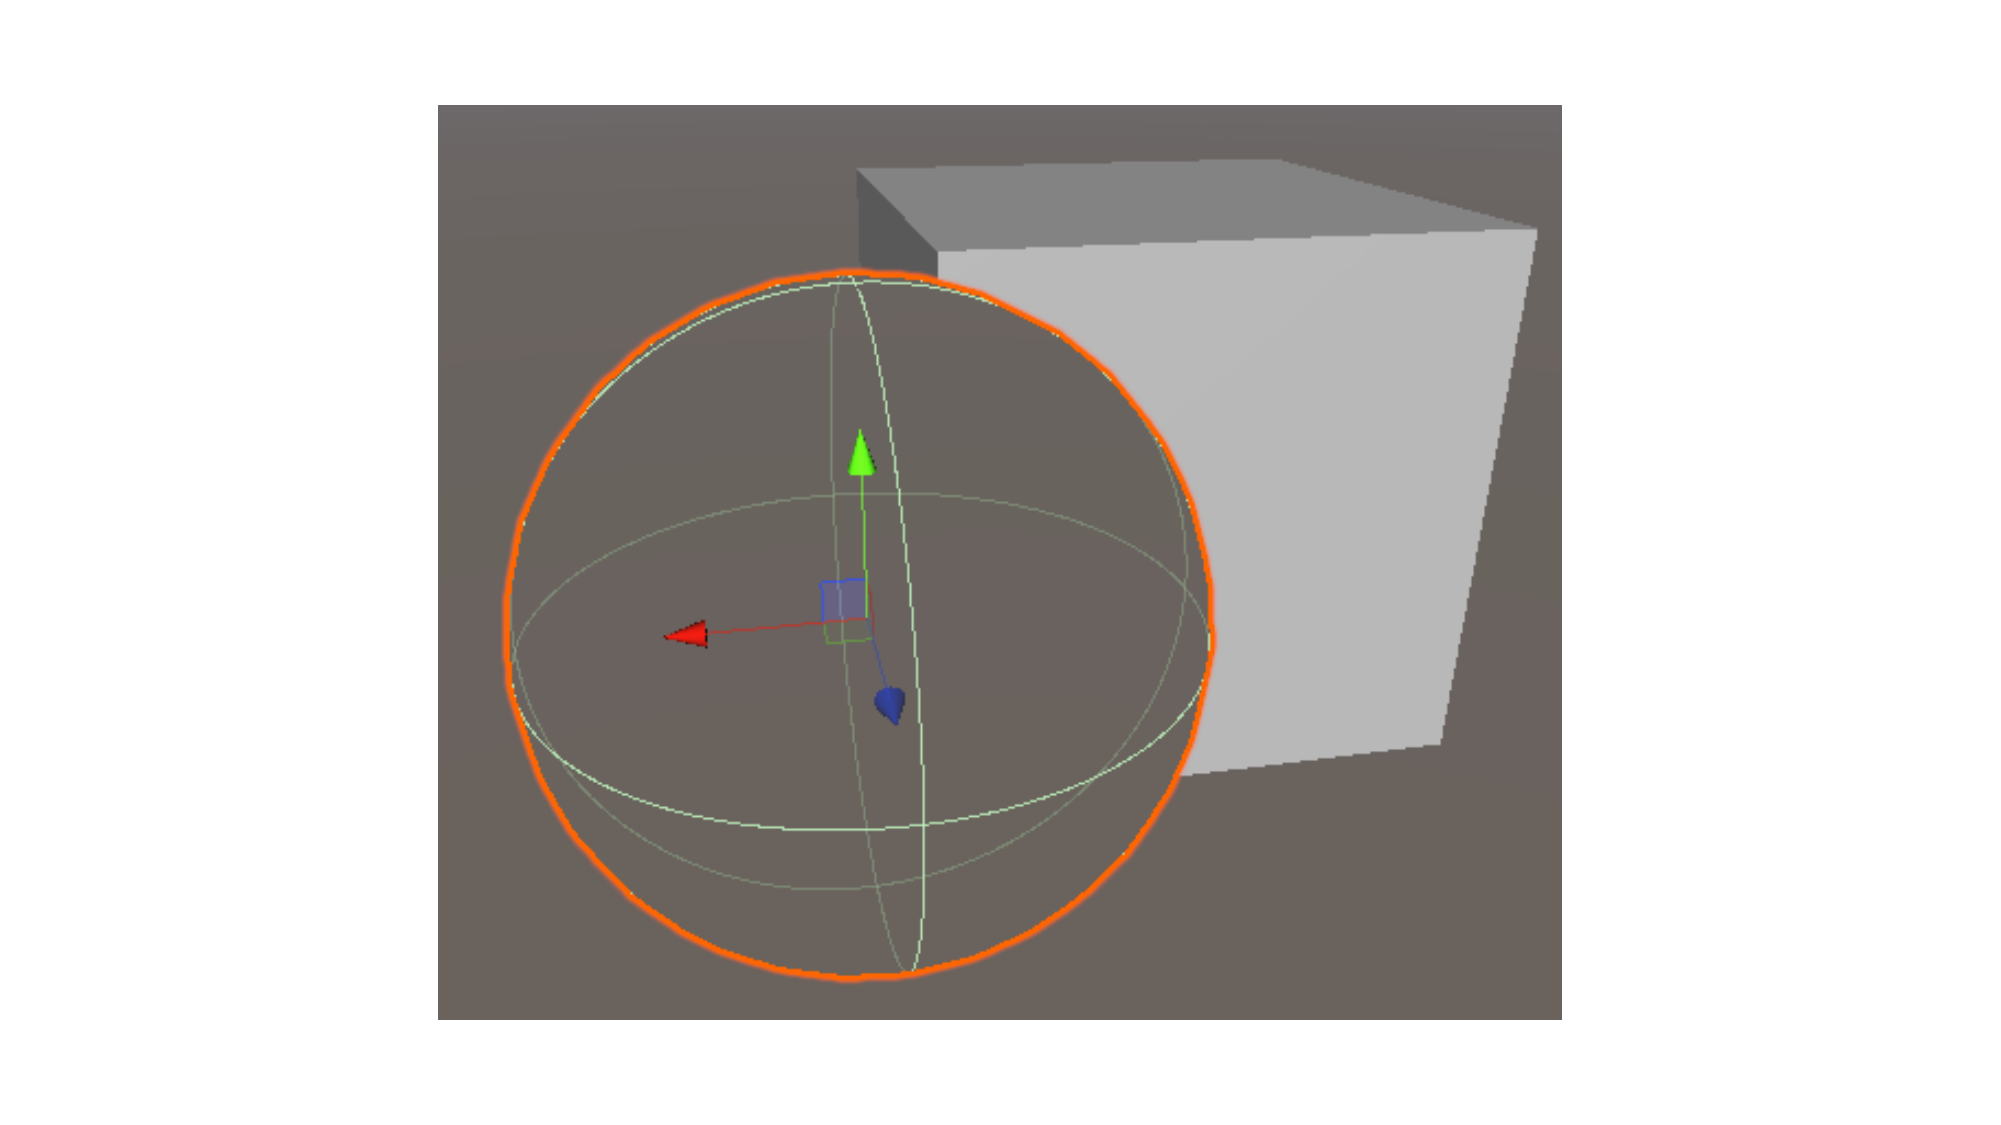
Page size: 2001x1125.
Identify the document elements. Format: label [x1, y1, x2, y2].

picture [438, 105, 1562, 1020]
